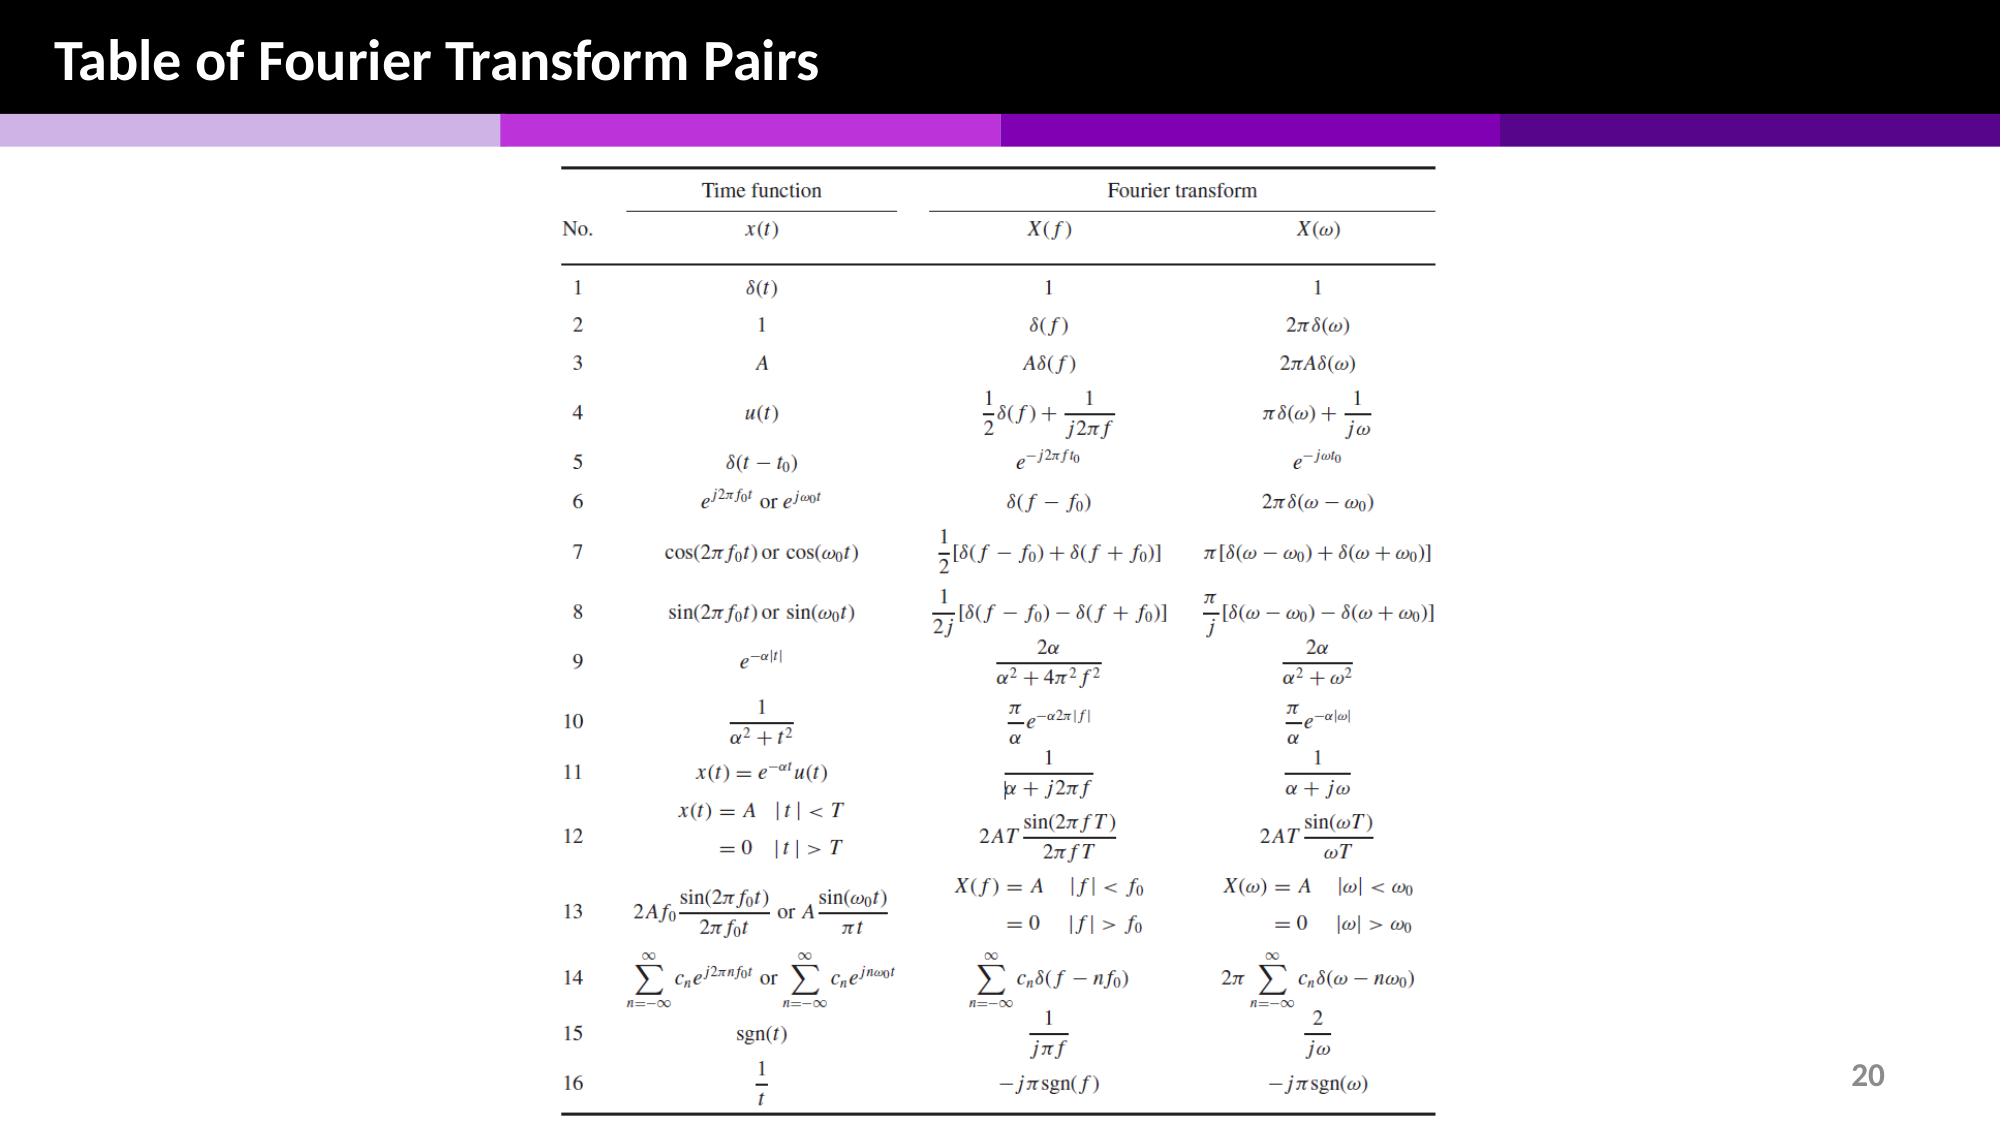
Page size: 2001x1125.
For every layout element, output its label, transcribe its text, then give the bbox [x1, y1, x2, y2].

picture [552, 164, 1451, 1125]
list Table of Fourier Transform Pairs [39, 1, 1964, 114]
